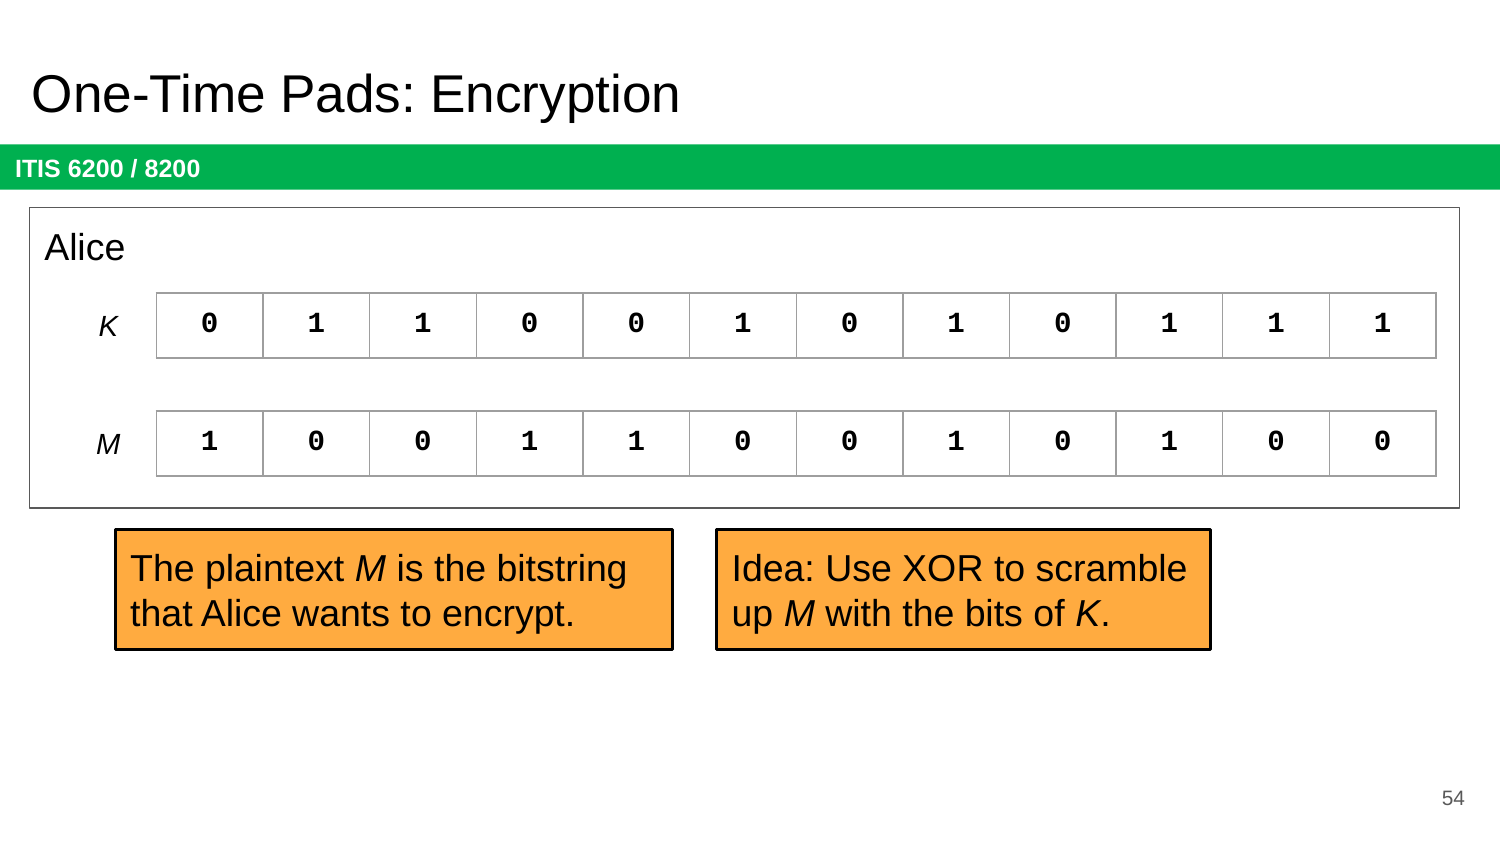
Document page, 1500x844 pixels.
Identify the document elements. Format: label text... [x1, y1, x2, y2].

text_box M [63, 410, 154, 476]
table_header 1 [264, 294, 369, 357]
table_header 1 [584, 412, 689, 475]
table_header 1 [1117, 412, 1222, 475]
table_header 1 [477, 412, 582, 475]
text_box Idea: Use XOR to scramble up M with the bits of K. [716, 529, 1211, 650]
title One-Time Pads: Encryption [16, 44, 1415, 139]
slide_number 54 [1389, 764, 1480, 830]
table_header 0 [477, 294, 582, 357]
text_box The plaintext M is the bitstring that Alice wants to encrypt. [115, 529, 673, 650]
table_header 1 [1330, 294, 1435, 357]
table_header 1 [904, 412, 1009, 475]
table_header 1 [1117, 294, 1222, 357]
table_header 0 [1010, 412, 1115, 475]
table_header 0 [797, 294, 902, 357]
text_box Alice [29, 207, 155, 283]
text_box [29, 207, 1460, 509]
table_header 0 [157, 294, 262, 357]
table_header 1 [690, 294, 796, 357]
table_header 1 [370, 294, 476, 357]
table_header 0 [1223, 412, 1329, 475]
table_header 0 [1330, 412, 1435, 475]
table_header 0 [584, 294, 689, 357]
text_box K [63, 292, 154, 358]
table_header 0 [690, 412, 796, 475]
table_header 1 [904, 294, 1009, 357]
table_header 0 [797, 412, 902, 475]
table_header 0 [1010, 294, 1115, 357]
table_header 0 [370, 412, 476, 475]
table_header 1 [1223, 294, 1329, 357]
table_header 1 [157, 412, 262, 475]
table_header 0 [264, 412, 369, 475]
